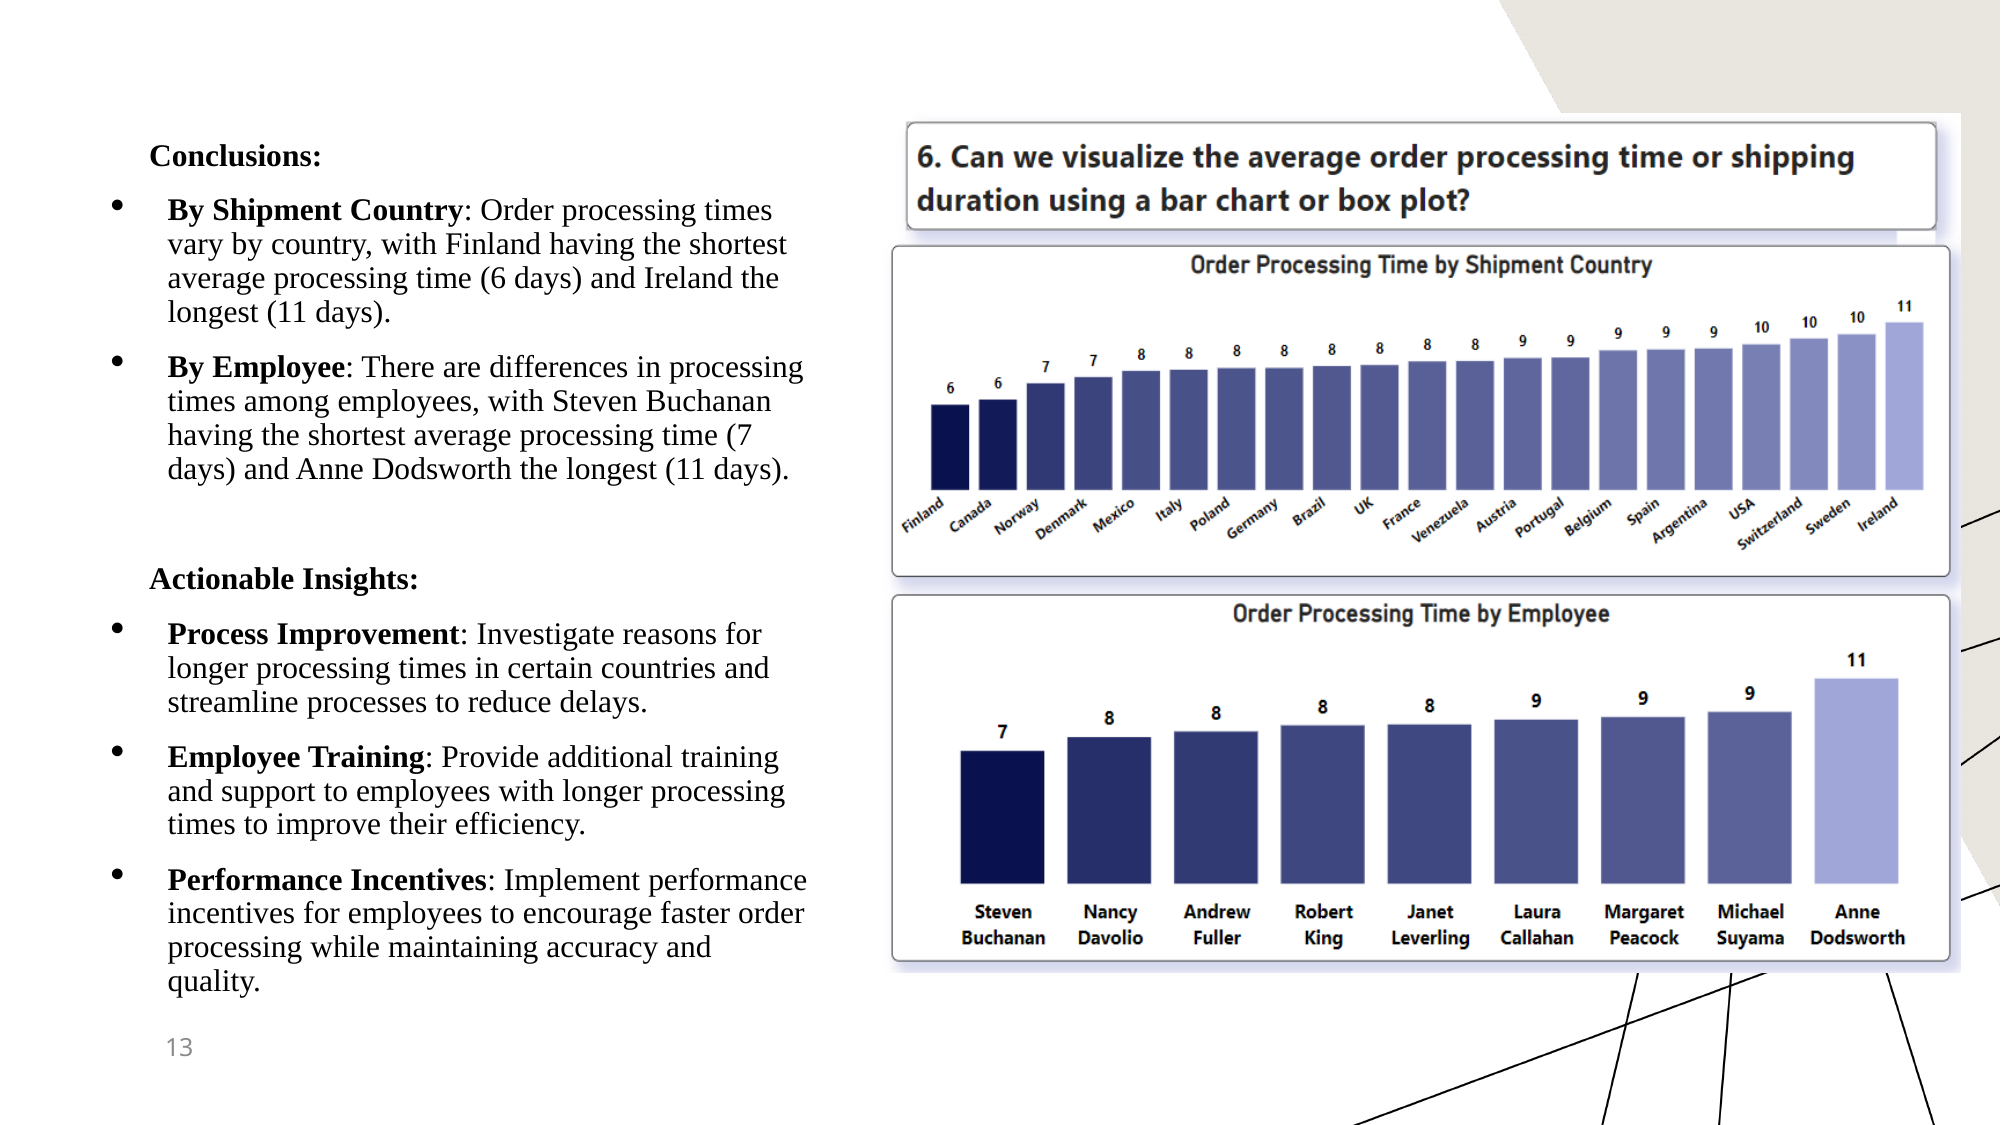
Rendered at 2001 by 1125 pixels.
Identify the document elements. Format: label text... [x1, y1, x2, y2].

picture [827, 0, 2000, 1125]
list Conclusions: By Shipment Country: Order processing times vary by country, with Finland having the shortest average processing time (6 days) and Ireland the longest (11 days). By Employee: There are differences in processing times among employees, with Steven Buchanan having the shortest average processing time (7 days) and Anne Dodsworth the longest (11 days). Actionable Insights: Process Improvement: Investigate reasons for longer processing times in certain countries and streamline processes to reduce delays. Employee Training: Provide additional training and support to employees with longer processing times to improve their efficiency. Performance Incentives: Implement performance incentives for employees to encourage faster order processing while maintaining accuracy and quality. [97, 131, 828, 1012]
slide_number 13 [150, 1024, 254, 1074]
